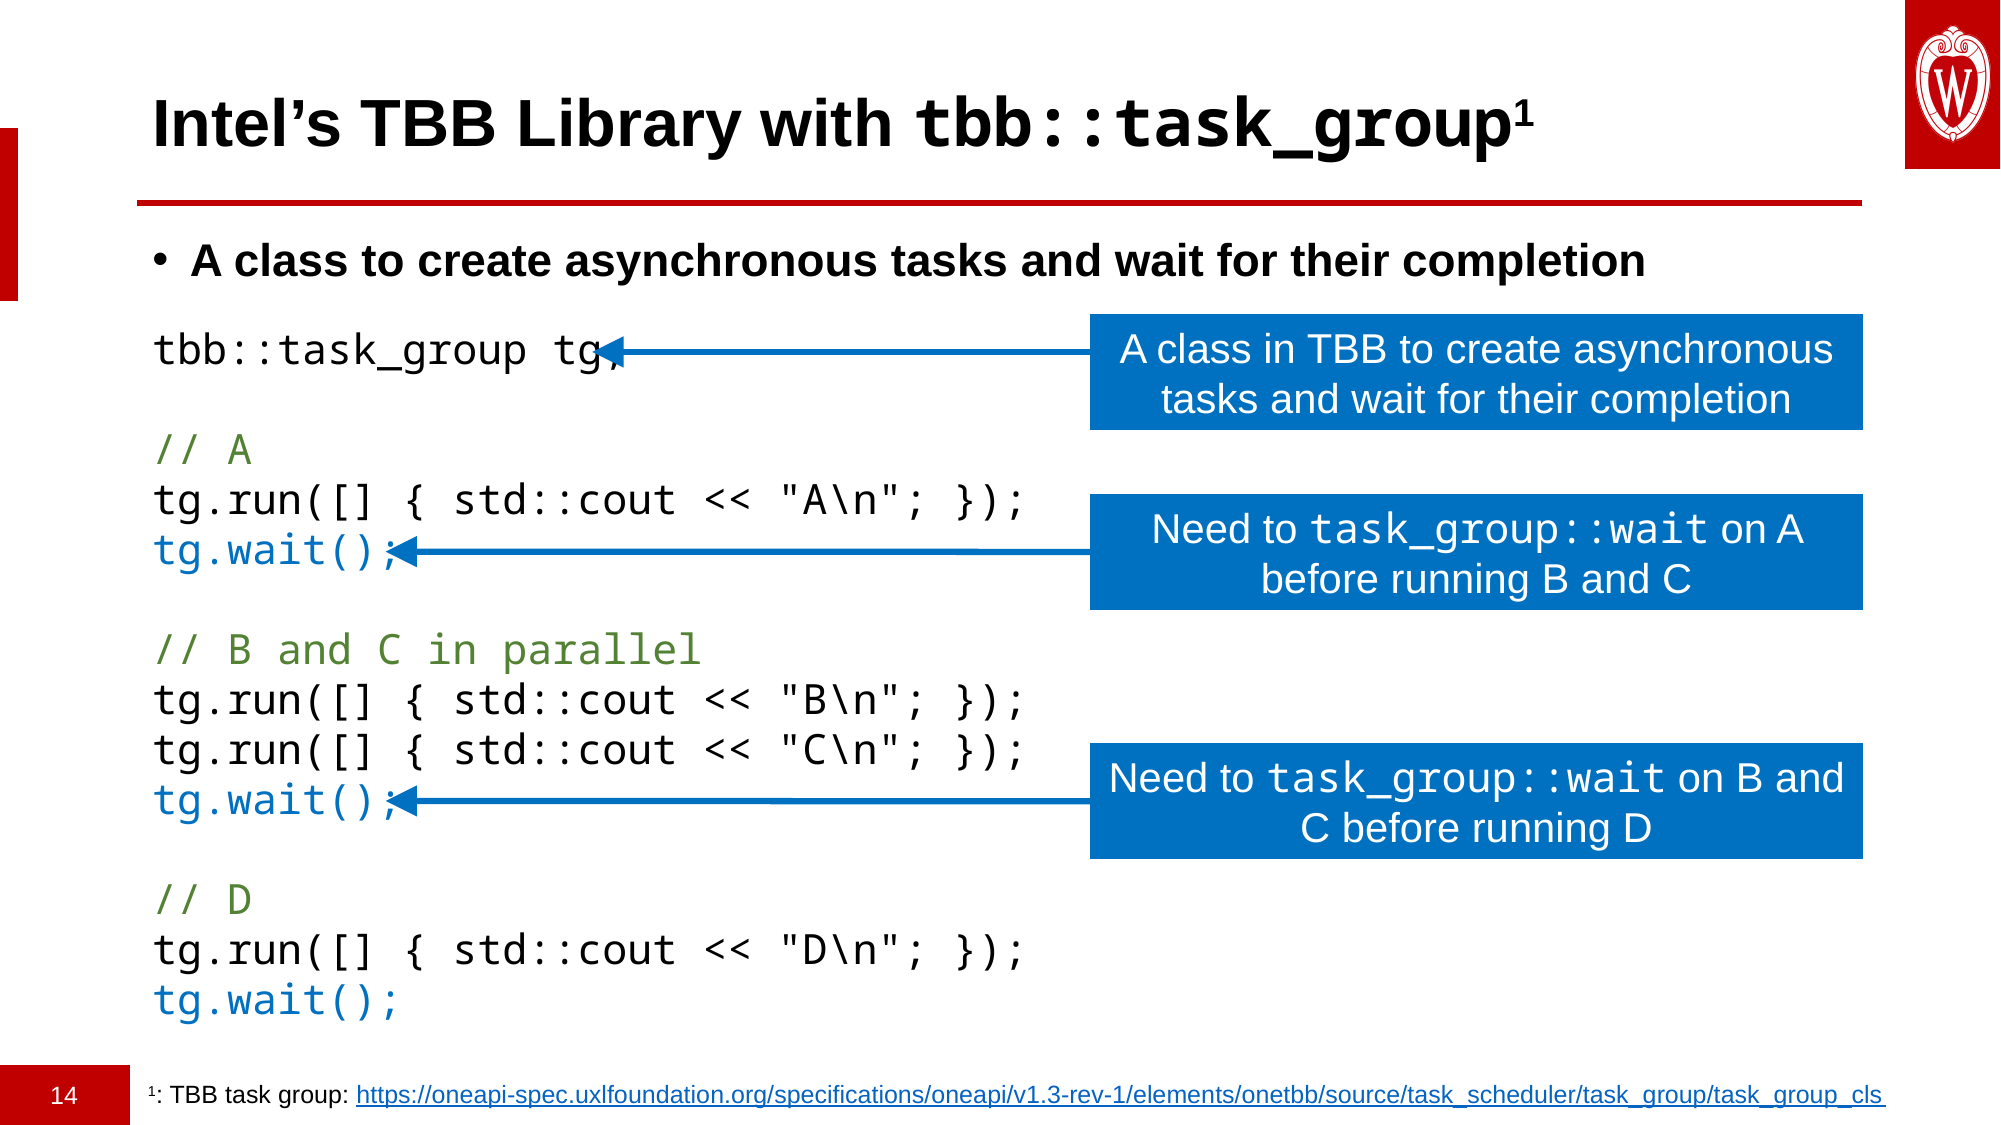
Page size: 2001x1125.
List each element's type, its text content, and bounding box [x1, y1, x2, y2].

text_box Need to task_group::wait on B and C before running D [1090, 743, 1863, 859]
text_box tbb::task_group tg; // A tg.run([] { std::cout << "A\n"; }); tg.wait(); // B and C in parallel tg.run([] { std::cout << "B\n"; }); tg.run([] { std::cout << "C\n"; }); tg.wait(); // D tg.run([] { std::cout << "D\n"; }); tg.wait(); [137, 356, 1863, 1031]
title Intel’s TBB Library with tbb::task_group1 [137, 42, 1863, 208]
text_box A class in TBB to create asynchronous tasks and wait for their completion [1090, 356, 1863, 430]
picture [1915, 25, 1991, 143]
text_box Need to task_group::wait on A before running B and C [1090, 494, 1863, 610]
list A class to create asynchronous tasks and wait for their completion [137, 229, 1863, 356]
text_box 1: TBB task group: https://oneapi-spec.uxlfoundation.org/specifications/oneapi/v1.3-rev-1/elements/onetbb/source/task_scheduler/task_group/task_group_cls [133, 1071, 1913, 1117]
